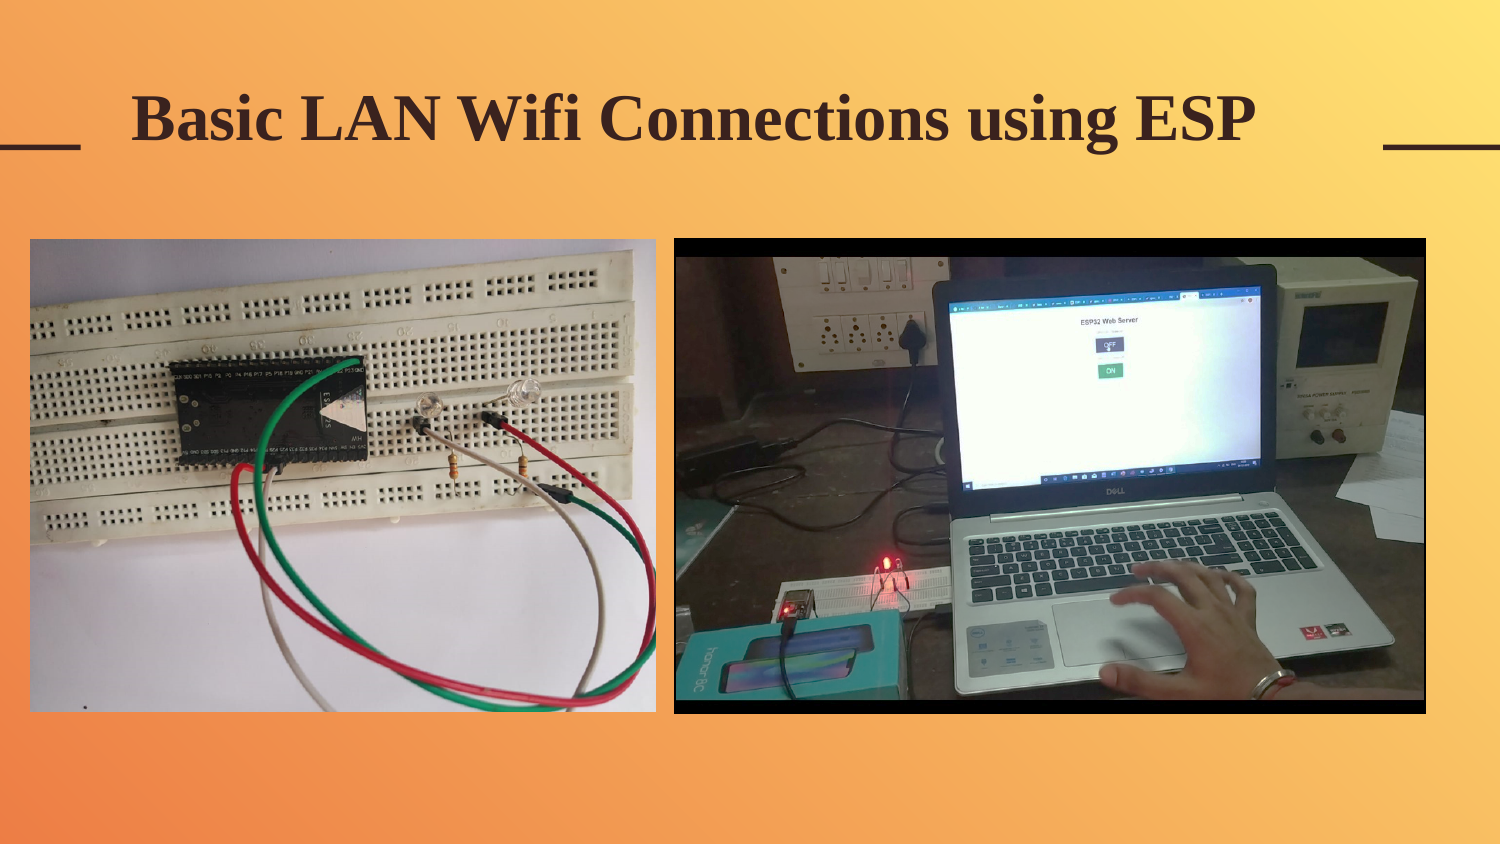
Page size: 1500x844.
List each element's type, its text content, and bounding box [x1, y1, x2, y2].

title Basic LAN Wifi Connections using ESP [116, 58, 1425, 154]
picture [30, 239, 656, 713]
picture [675, 239, 1425, 713]
